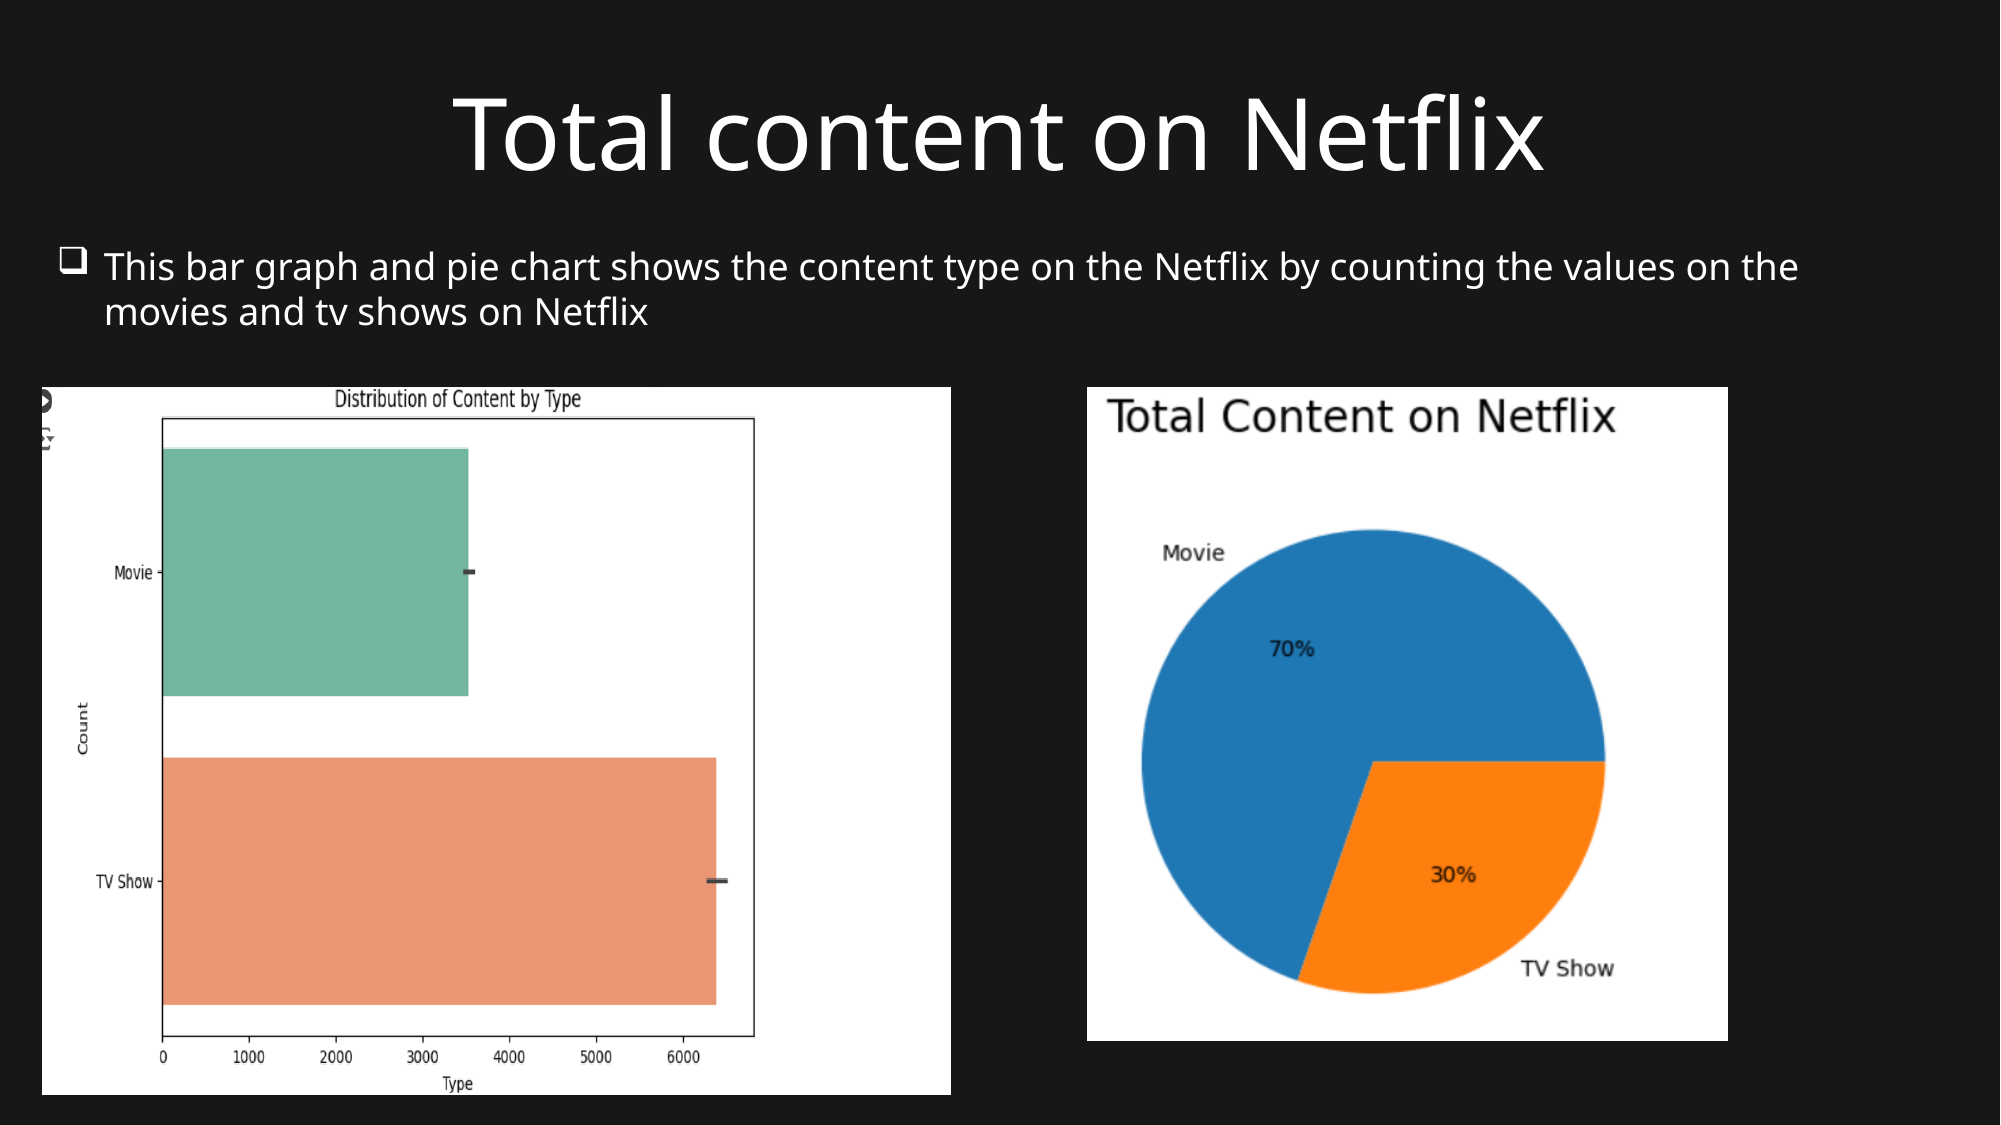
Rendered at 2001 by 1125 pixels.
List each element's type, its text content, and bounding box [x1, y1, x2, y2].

text_box Total content on Netflix [437, 62, 1563, 198]
picture [1086, 387, 1728, 1041]
text_box This bar graph and pie chart shows the content type on the Netflix by counting the values on the movies and tv shows on Netflix [42, 236, 1915, 341]
picture [42, 387, 951, 1095]
